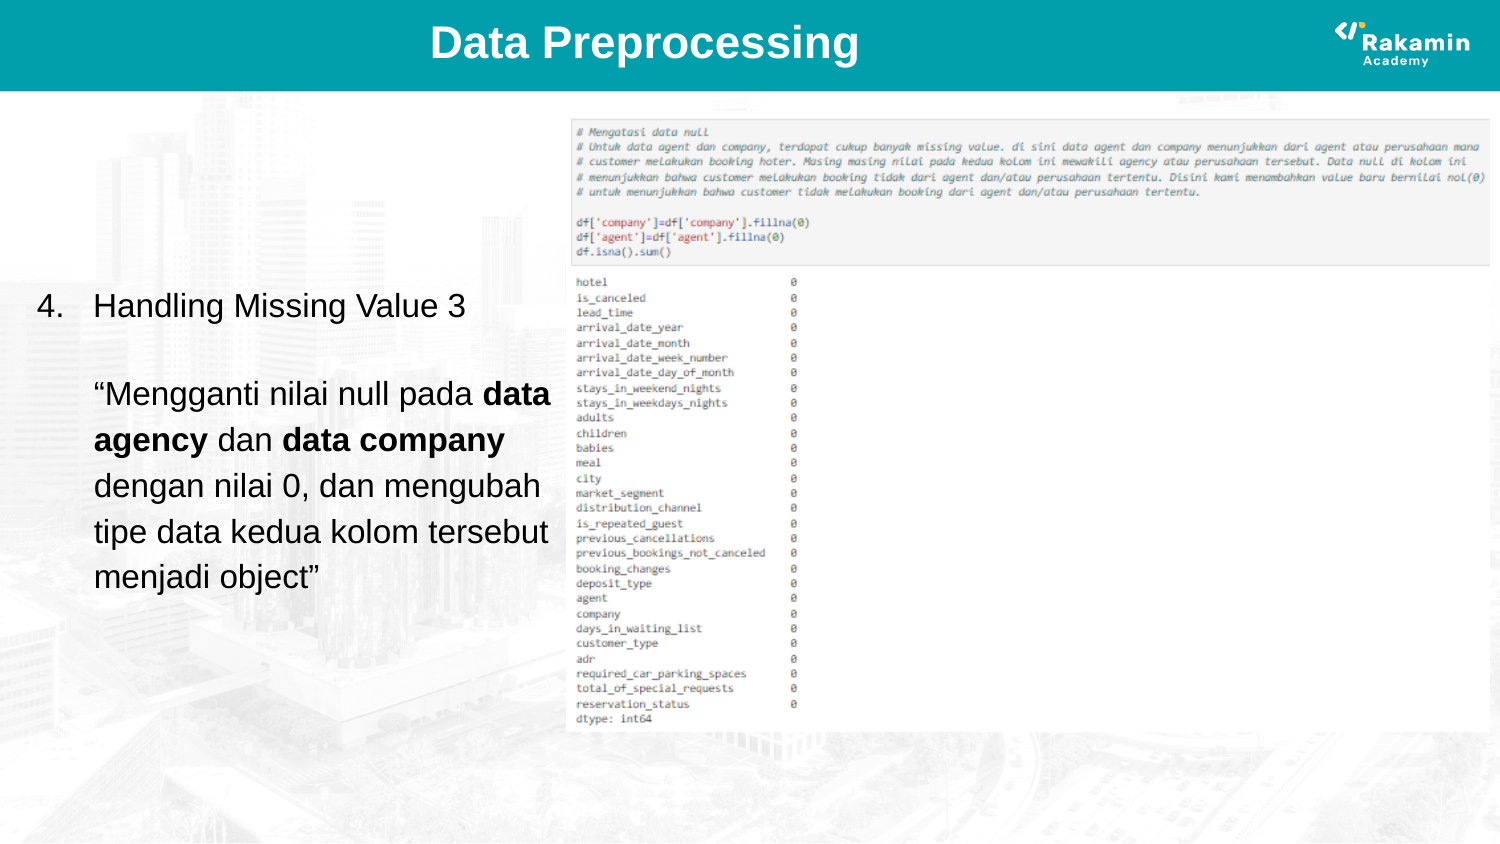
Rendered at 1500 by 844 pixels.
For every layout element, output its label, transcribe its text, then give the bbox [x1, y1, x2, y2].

picture [0, 0, 1500, 844]
title Data Preprocessing [0, 0, 1291, 92]
list Handling Missing Value 3 [0, 262, 561, 349]
text_box “Mengganti nilai null pada data agency dan data company dengan nilai 0, dan mengubah tipe data kedua kolom tersebut menjadi object” [56, 351, 561, 625]
